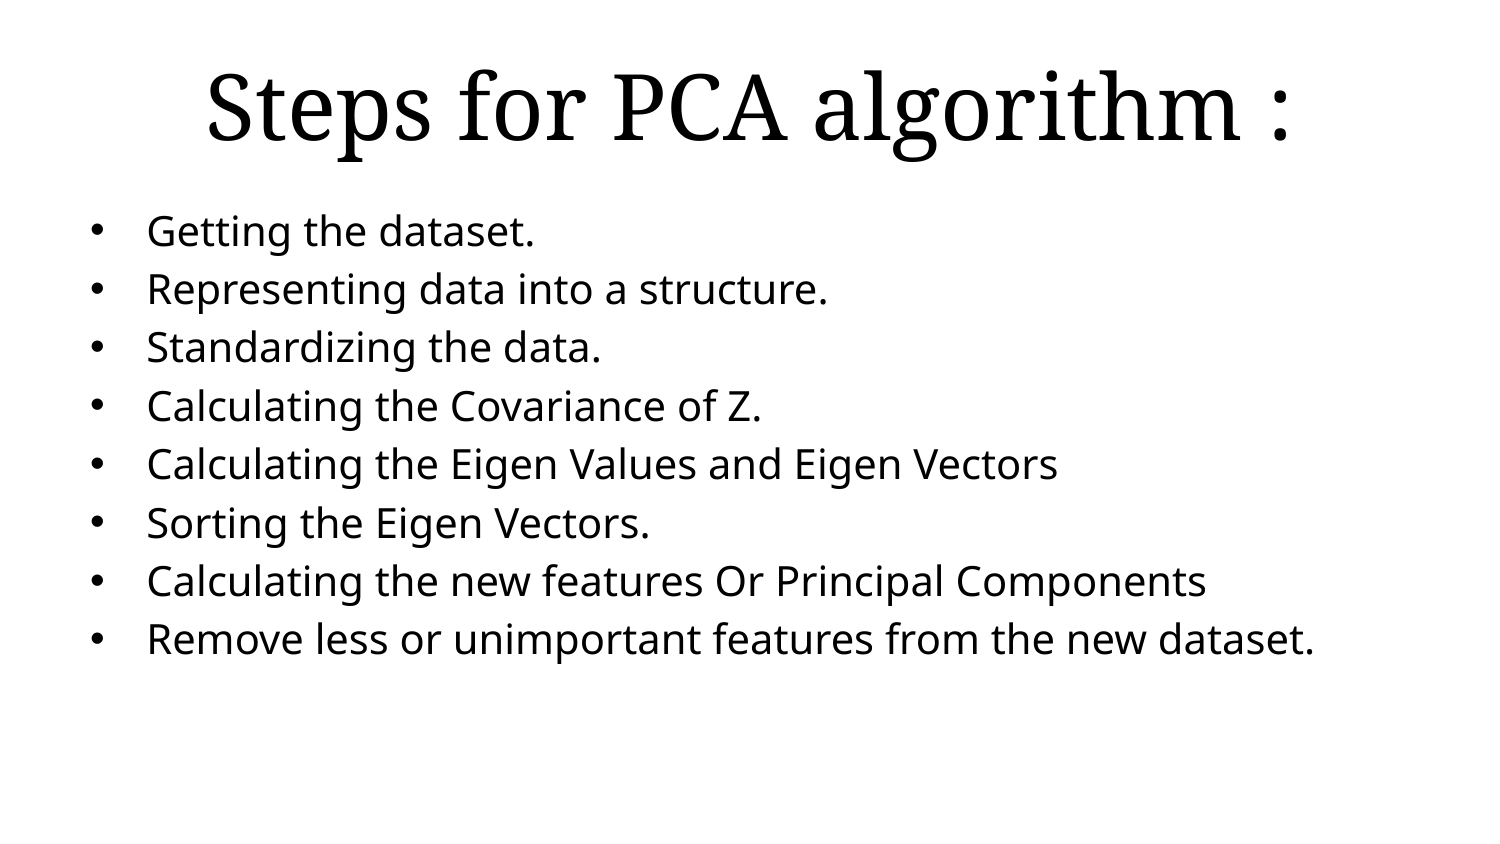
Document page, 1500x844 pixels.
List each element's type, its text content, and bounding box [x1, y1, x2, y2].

title Steps for PCA algorithm : [75, 33, 1425, 175]
list Getting the dataset. Representing data into a structure. Standardizing the data. Calculating the Covariance of Z. Calculating the Eigen Values and Eigen Vectors Sorting the Eigen Vectors. Calculating the new features Or Principal Components Remove less or unimportant features from the new dataset. [75, 196, 1425, 754]
